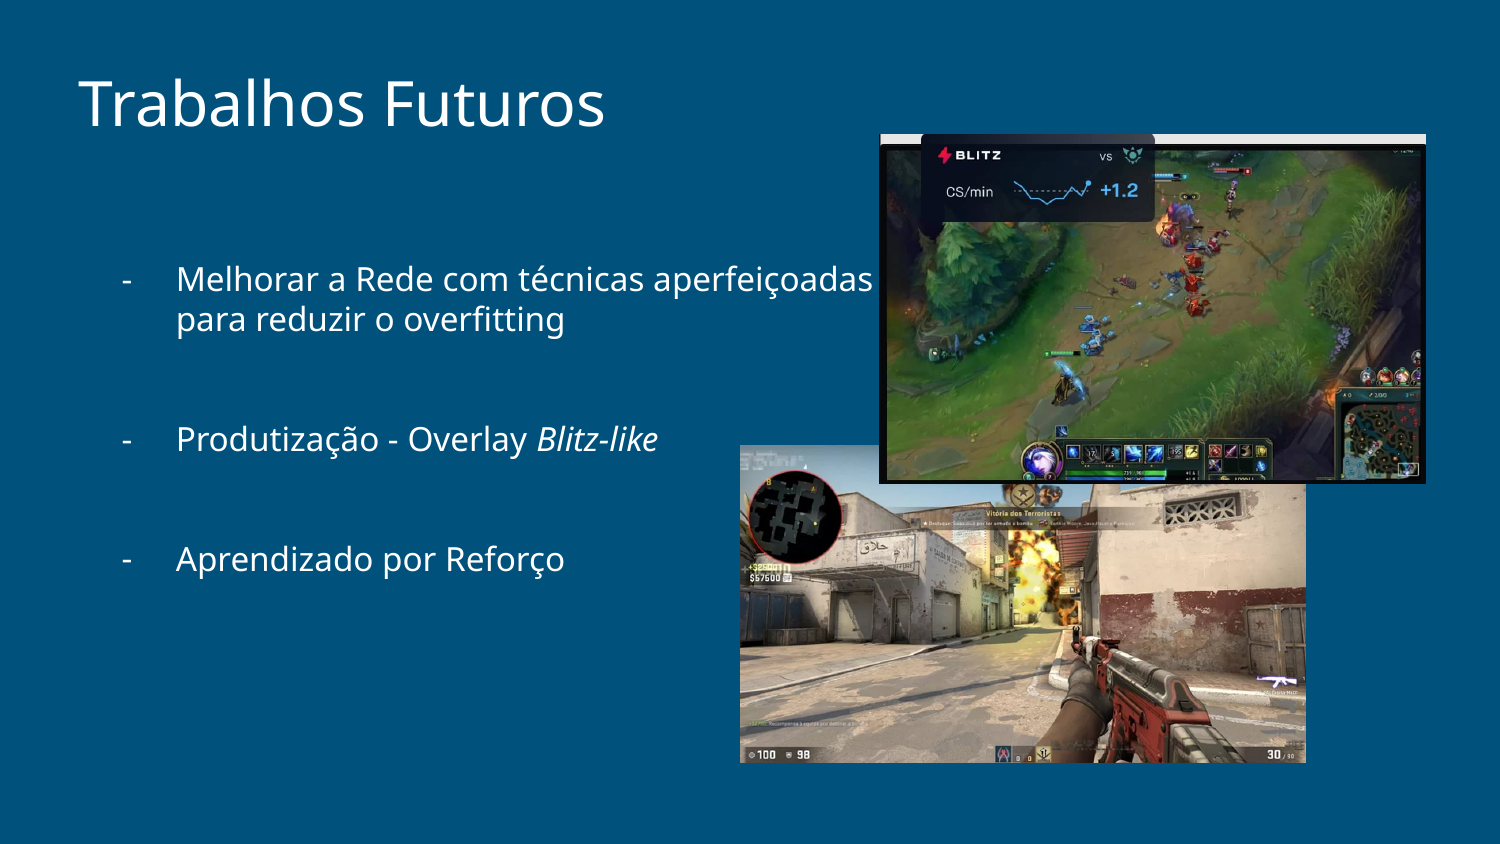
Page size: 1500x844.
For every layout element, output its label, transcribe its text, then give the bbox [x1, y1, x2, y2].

picture [741, 135, 1425, 762]
title Trabalhos Futuros [63, 41, 1437, 154]
text_box Melhorar a Rede com técnicas aperfeiçoadas para reduzir o overfitting Produtização - Overlay Blitz-like Aprendizado por Reforço [85, 243, 873, 593]
